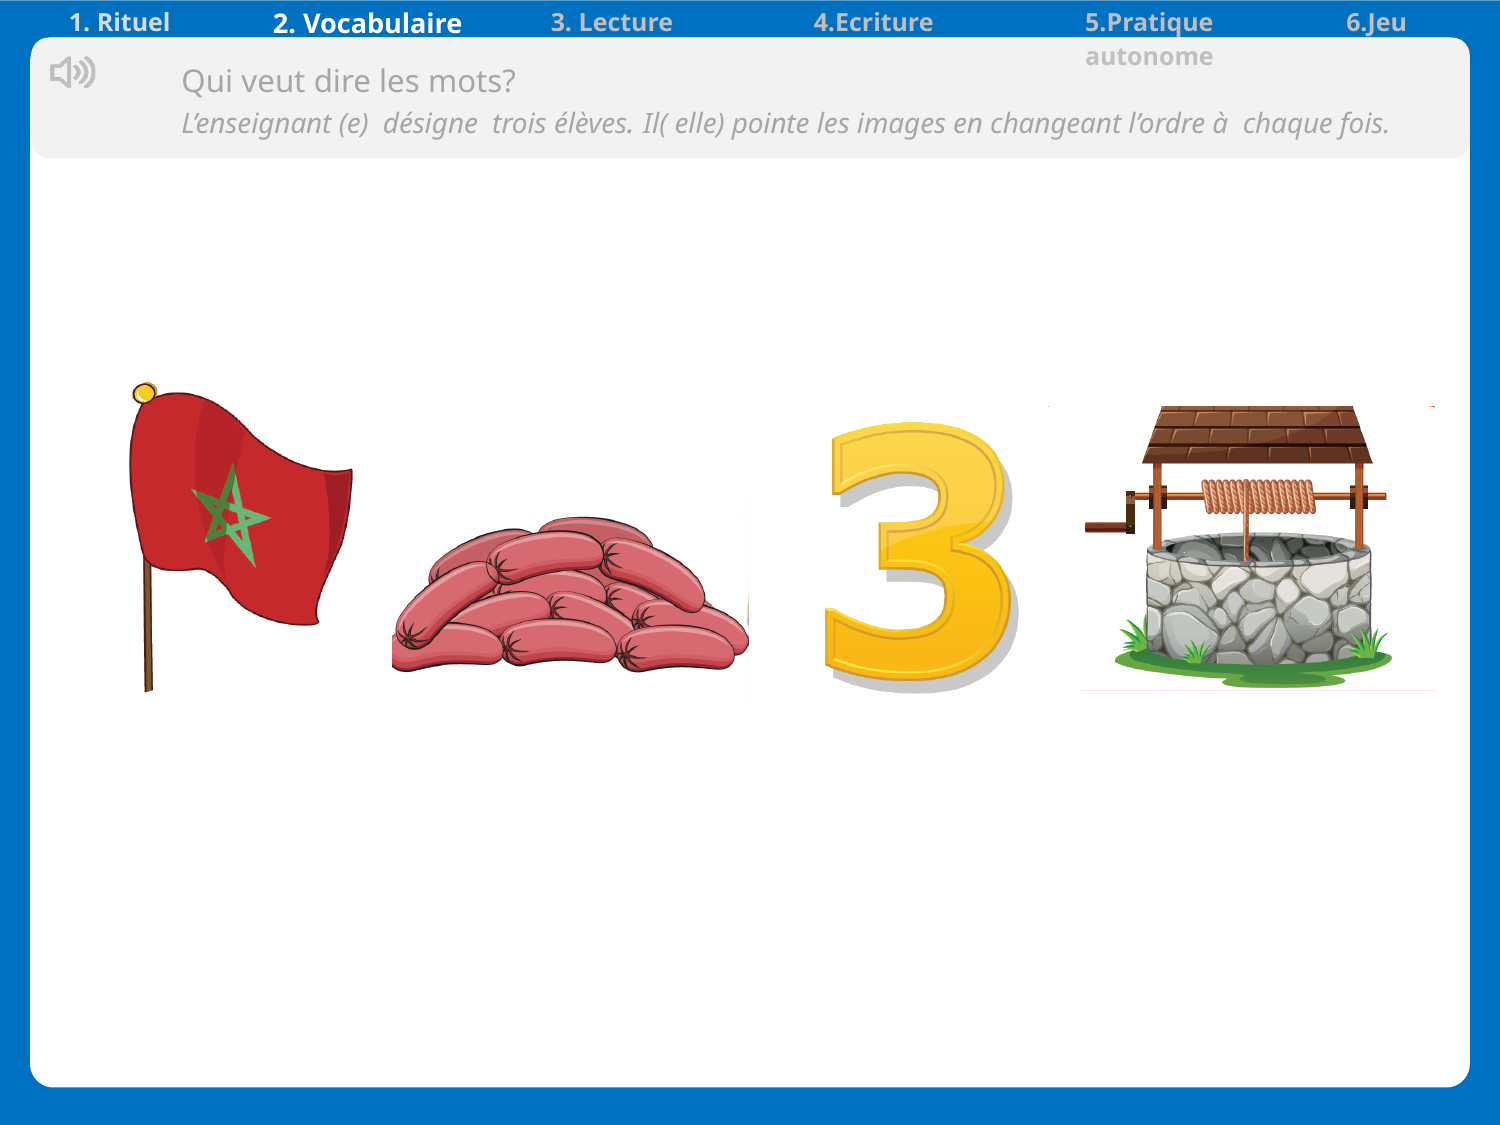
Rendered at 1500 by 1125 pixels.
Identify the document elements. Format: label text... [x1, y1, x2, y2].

table_header 5.Pratique autonome [1013, 0, 1286, 49]
table_header 6.Jeu [1286, 0, 1468, 80]
text_box [50, 80, 96, 88]
text_box [29, 43, 1472, 161]
text_box [27, 80, 1472, 1090]
table_header 3. Lecture [490, 0, 734, 49]
picture [777, 405, 1435, 702]
text_box Qui veut dire les mots? L’enseignant (e) désigne trois élèves. Il( elle) pointe les images en changeant l’ordre à chaque fois. [166, 49, 1406, 148]
picture [58, 376, 750, 700]
text_box [0, 0, 1500, 1125]
table_header 4.Ecriture [734, 0, 1013, 49]
table_header 2. Vocabulaire [245, 0, 490, 49]
table_header 1. Rituel [1, 0, 245, 80]
